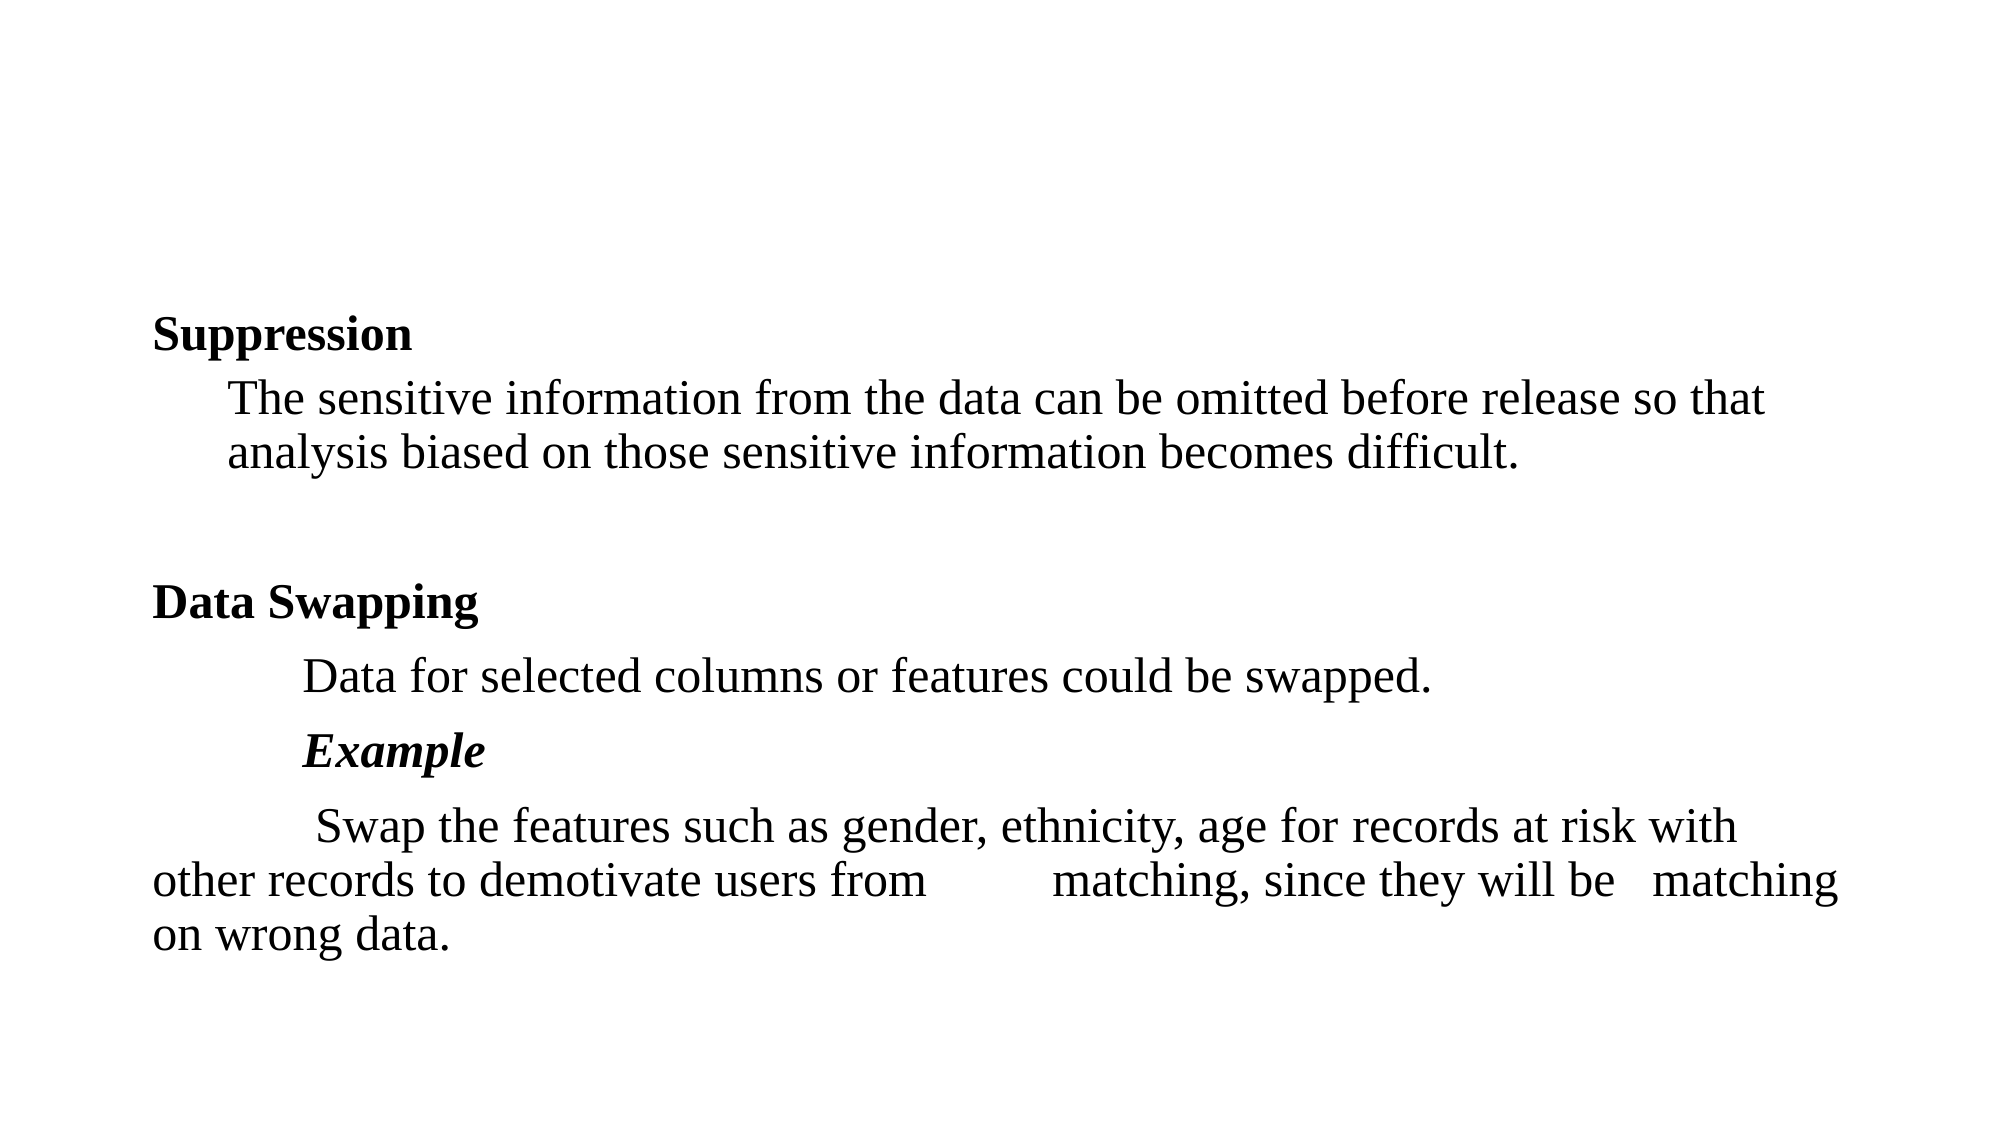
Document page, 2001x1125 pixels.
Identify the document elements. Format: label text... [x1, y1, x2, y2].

list Suppression The sensitive information from the data can be omitted before release so that analysis biased on those sensitive information becomes difficult. Data Swapping Data for selected columns or features could be swapped. Example Swap the features such as gender, ethnicity, age for records at risk with other records to demotivate users from matching, since they will be matching on wrong data. [137, 299, 1863, 1014]
